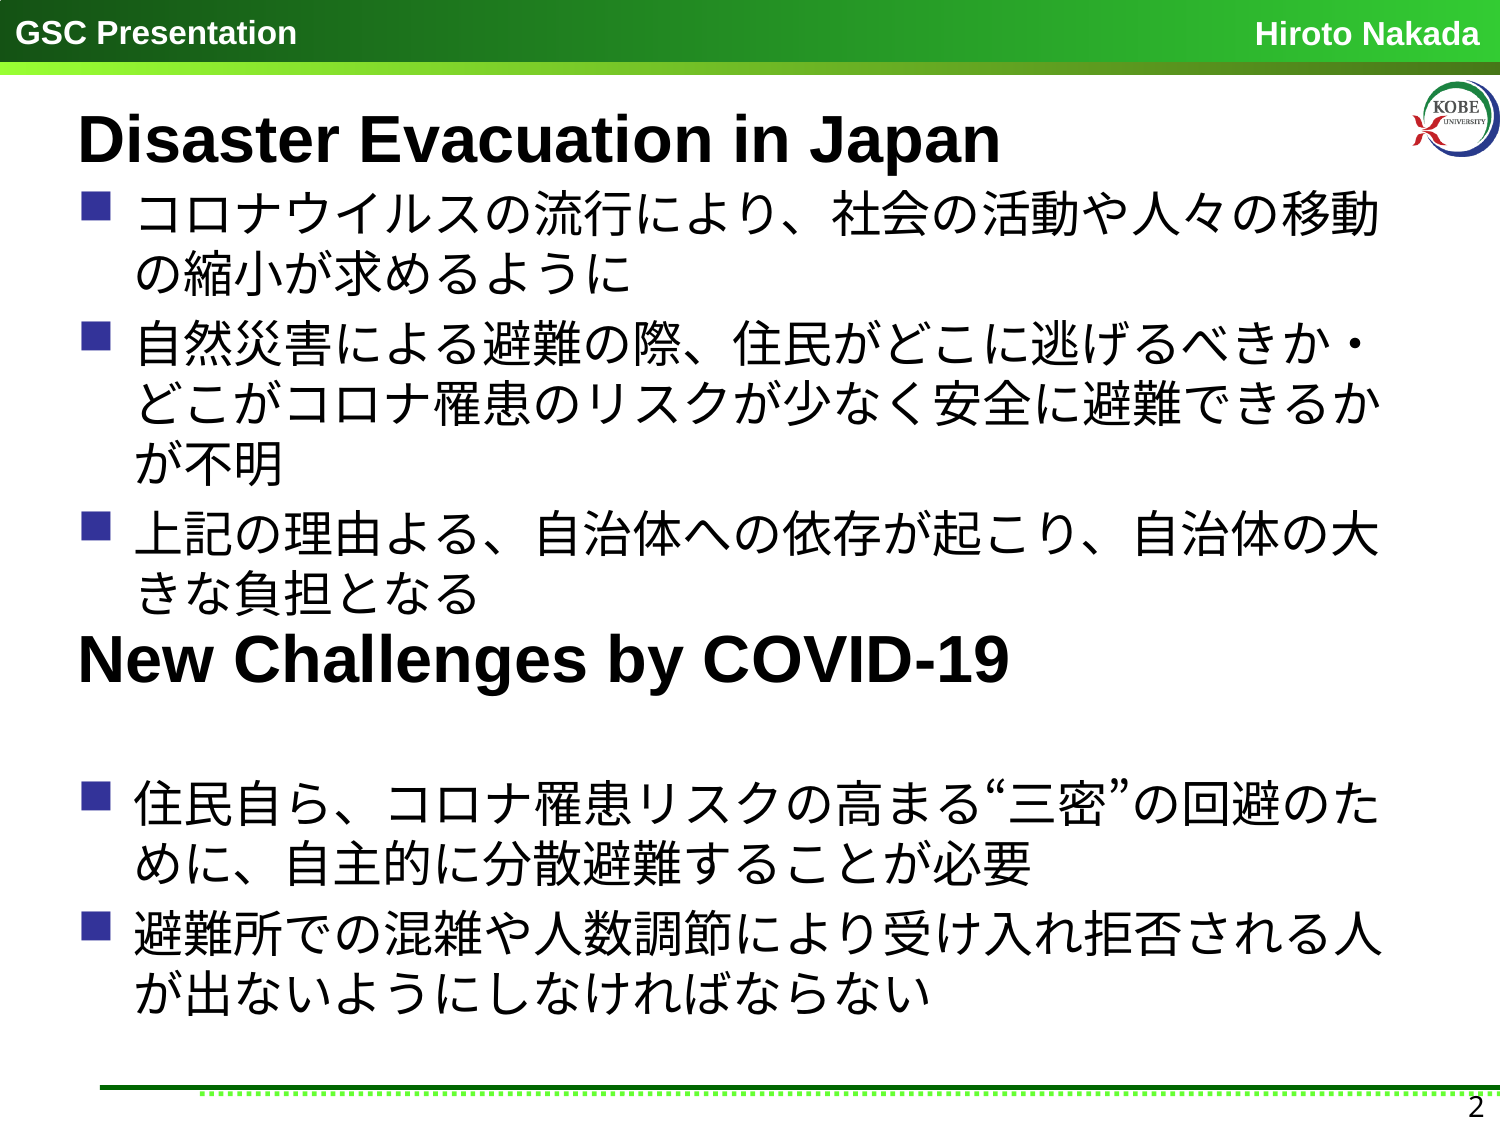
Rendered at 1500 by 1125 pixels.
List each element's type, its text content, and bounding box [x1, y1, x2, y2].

picture [1412, 80, 1500, 157]
text_box New Challenges by COVID-19 [62, 612, 1350, 700]
slide_number 2 [1187, 1081, 1500, 1125]
list コロナウイルスの流行により、社会の活動や人々の移動の縮小が求めるように 自然災害による避難の際、住民がどこに逃げるべきか・どこがコロナ罹患のリスクが少なく安全に避難できるかが不明 上記の理由よる、自治体への依存が起こり、自治体の大きな負担となる 住民自ら、コロナ罹患リスクの高まる“三密”の回避のために、自主的に分散避難することが必要 避難所での混雑や人数調節により受け入れ拒否される人が出ないようにしなければならない [62, 174, 1438, 1050]
title Disaster Evacuation in Japan [62, 75, 1350, 174]
